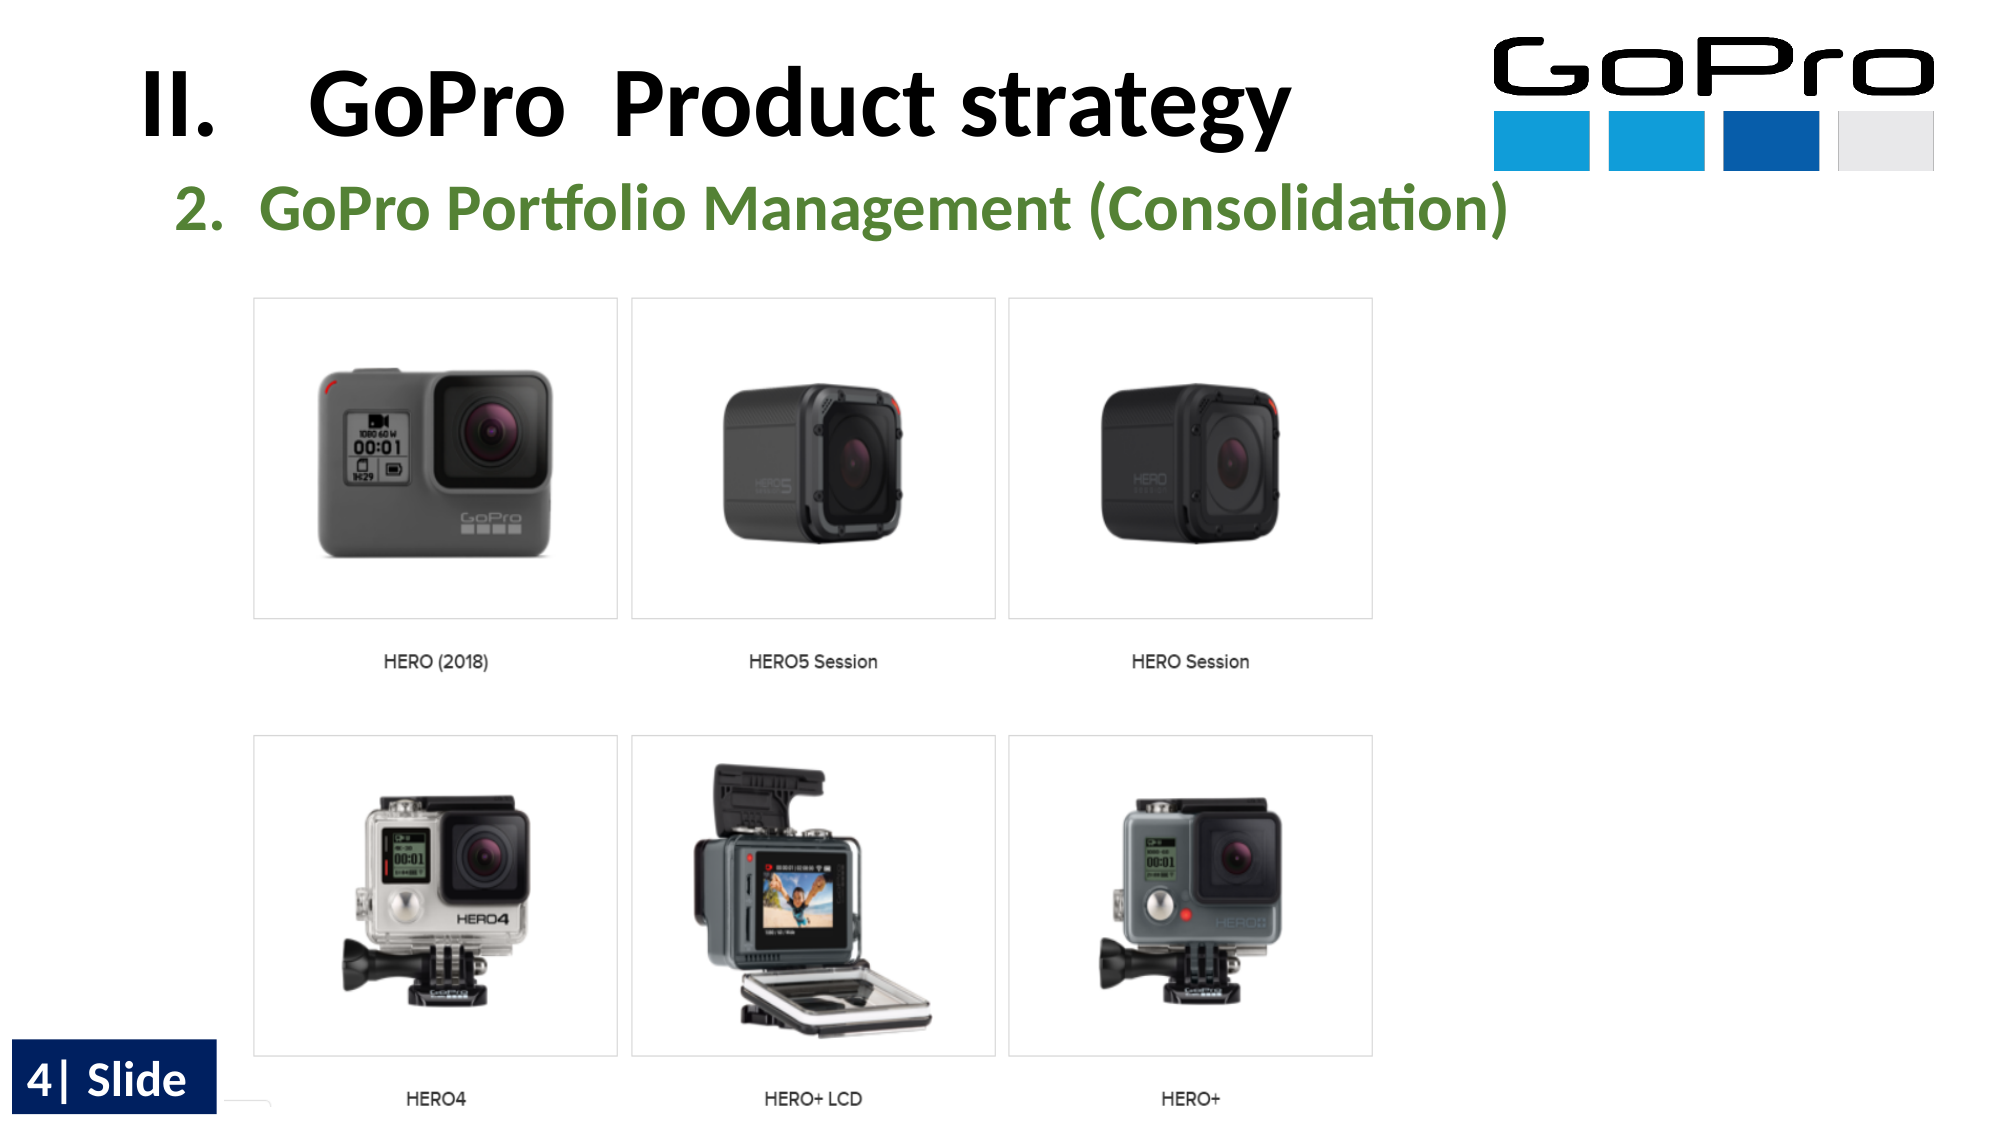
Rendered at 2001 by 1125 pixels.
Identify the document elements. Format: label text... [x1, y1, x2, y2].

picture [1494, 35, 1934, 173]
text_box GoPro Product strategy [125, 28, 1350, 164]
text_box GoPro Portfolio Management (Consolidation) [160, 156, 1529, 252]
text_box 4| Slide [12, 1039, 217, 1115]
picture [224, 286, 1398, 1107]
